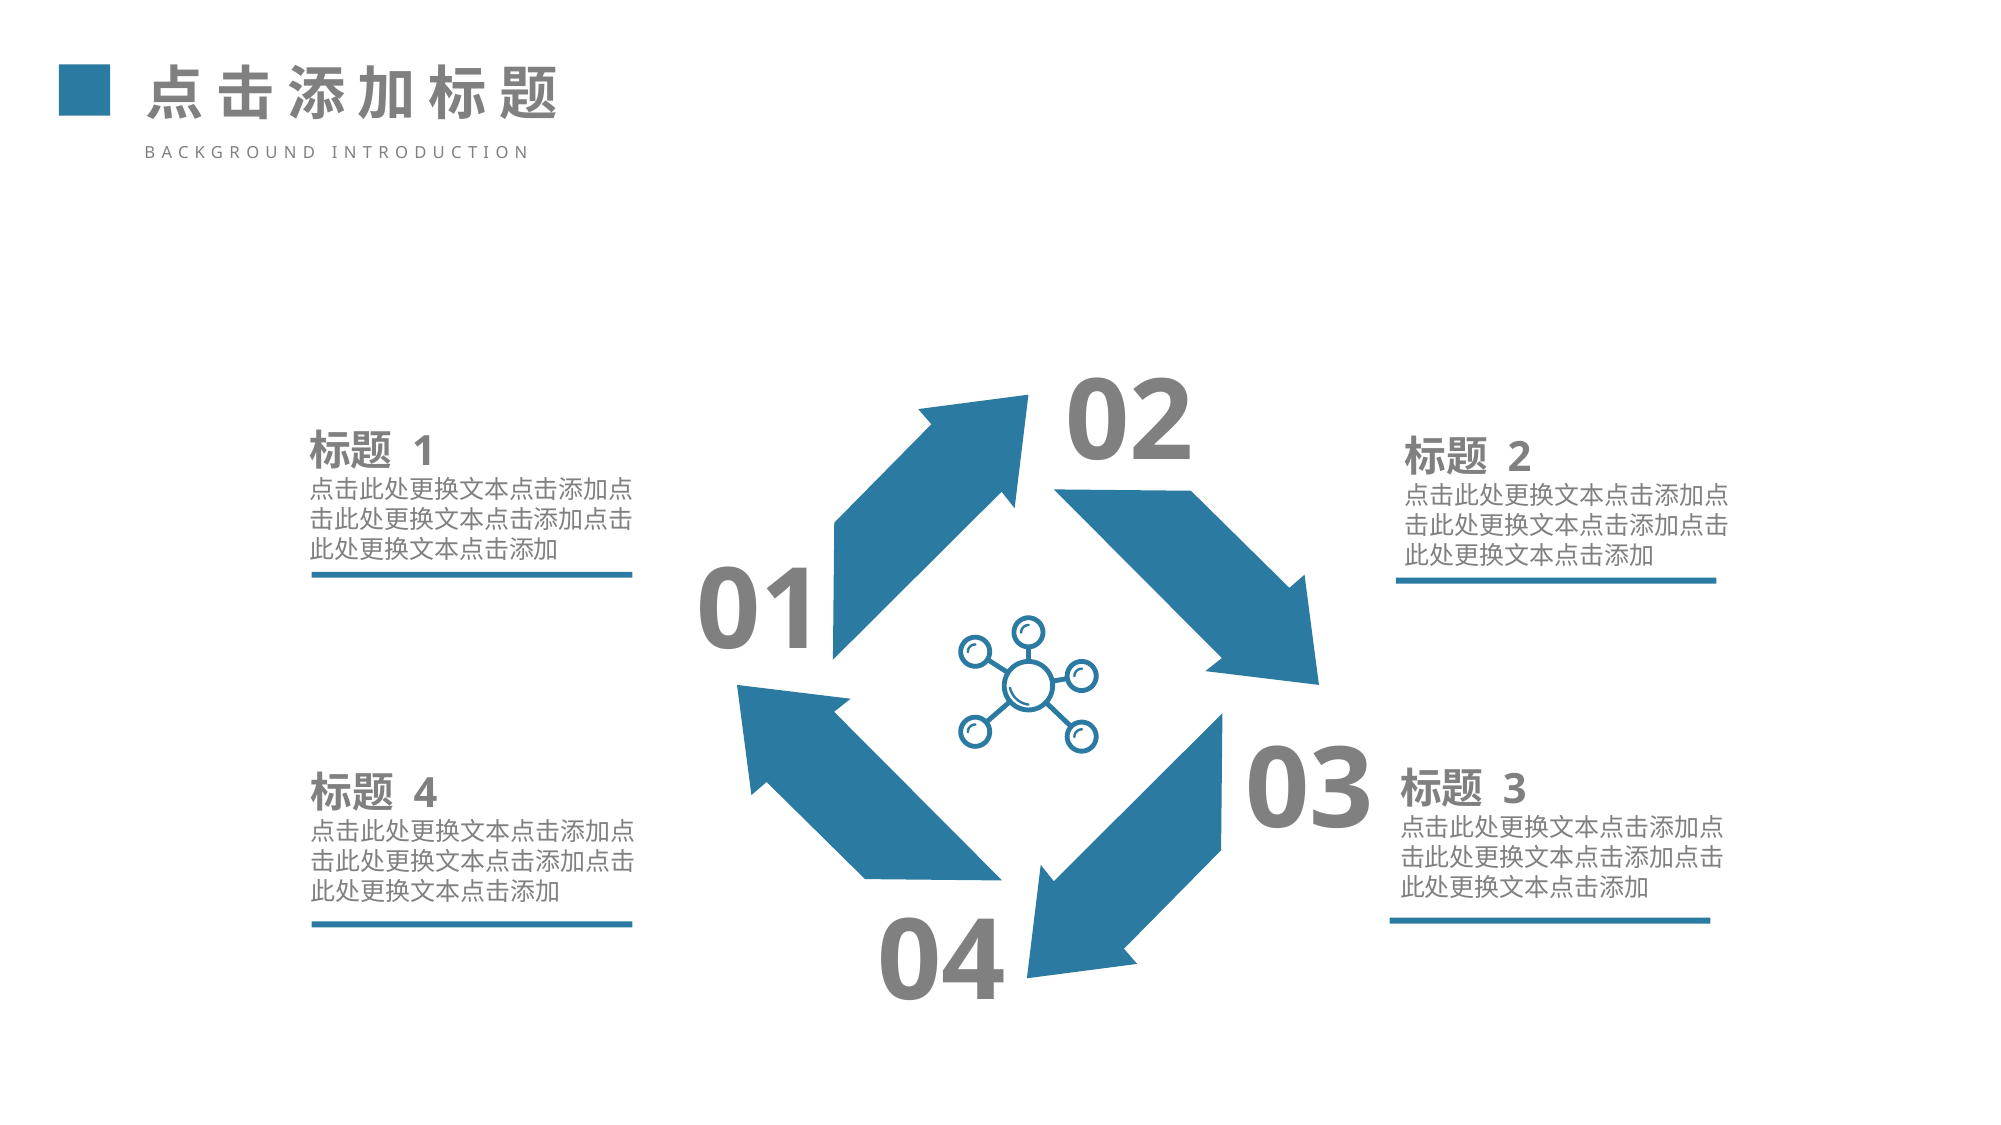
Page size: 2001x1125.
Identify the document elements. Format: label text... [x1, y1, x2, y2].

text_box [678, 340, 1392, 1032]
text_box [311, 571, 633, 579]
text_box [58, 42, 600, 178]
text_box [1395, 577, 1718, 585]
text_box 标题 4 点击此处更换文本点击添加点击此处更换文本点击添加点击此处更换文本点击添加 [295, 733, 669, 913]
text_box 标题 3 点击此处更换文本点击添加点击此处更换文本点击添加点击此处更换文本点击添加 [1392, 729, 1758, 910]
text_box [311, 920, 633, 928]
text_box [1392, 917, 1711, 925]
text_box 标题 1 点击此处更换文本点击添加点击此处更换文本点击添加点击此处更换文本点击添加 [294, 391, 667, 571]
text_box 标题 2 点击此处更换文本点击添加点击此处更换文本点击添加点击此处更换文本点击添加 [1392, 396, 1762, 577]
